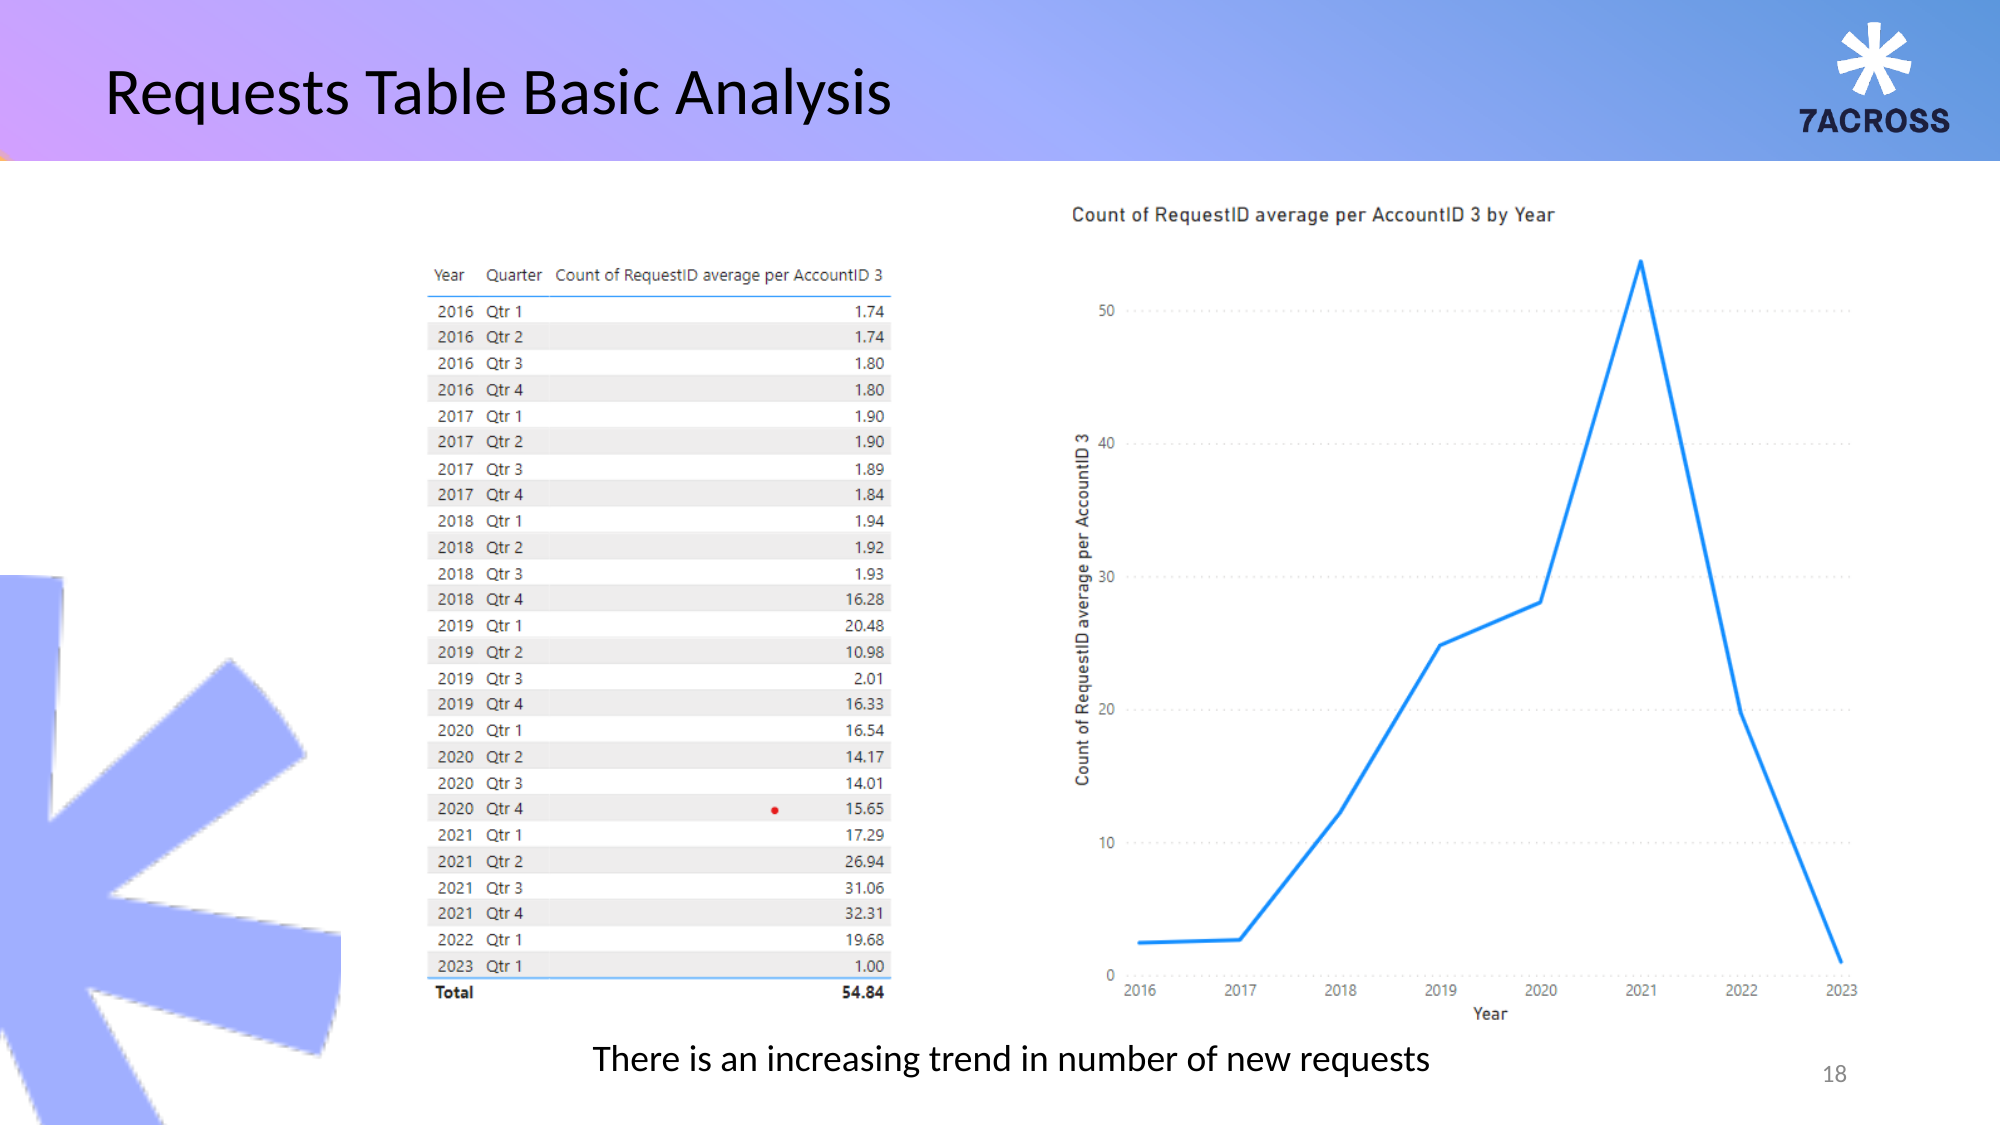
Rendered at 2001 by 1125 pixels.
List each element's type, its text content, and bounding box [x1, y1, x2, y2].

picture [357, 190, 1890, 1035]
picture [0, 575, 341, 1125]
slide_number 18 [1412, 1042, 1863, 1103]
text_box There is an increasing trend in number of new requests [577, 1035, 1847, 1087]
picture [0, 0, 2000, 161]
